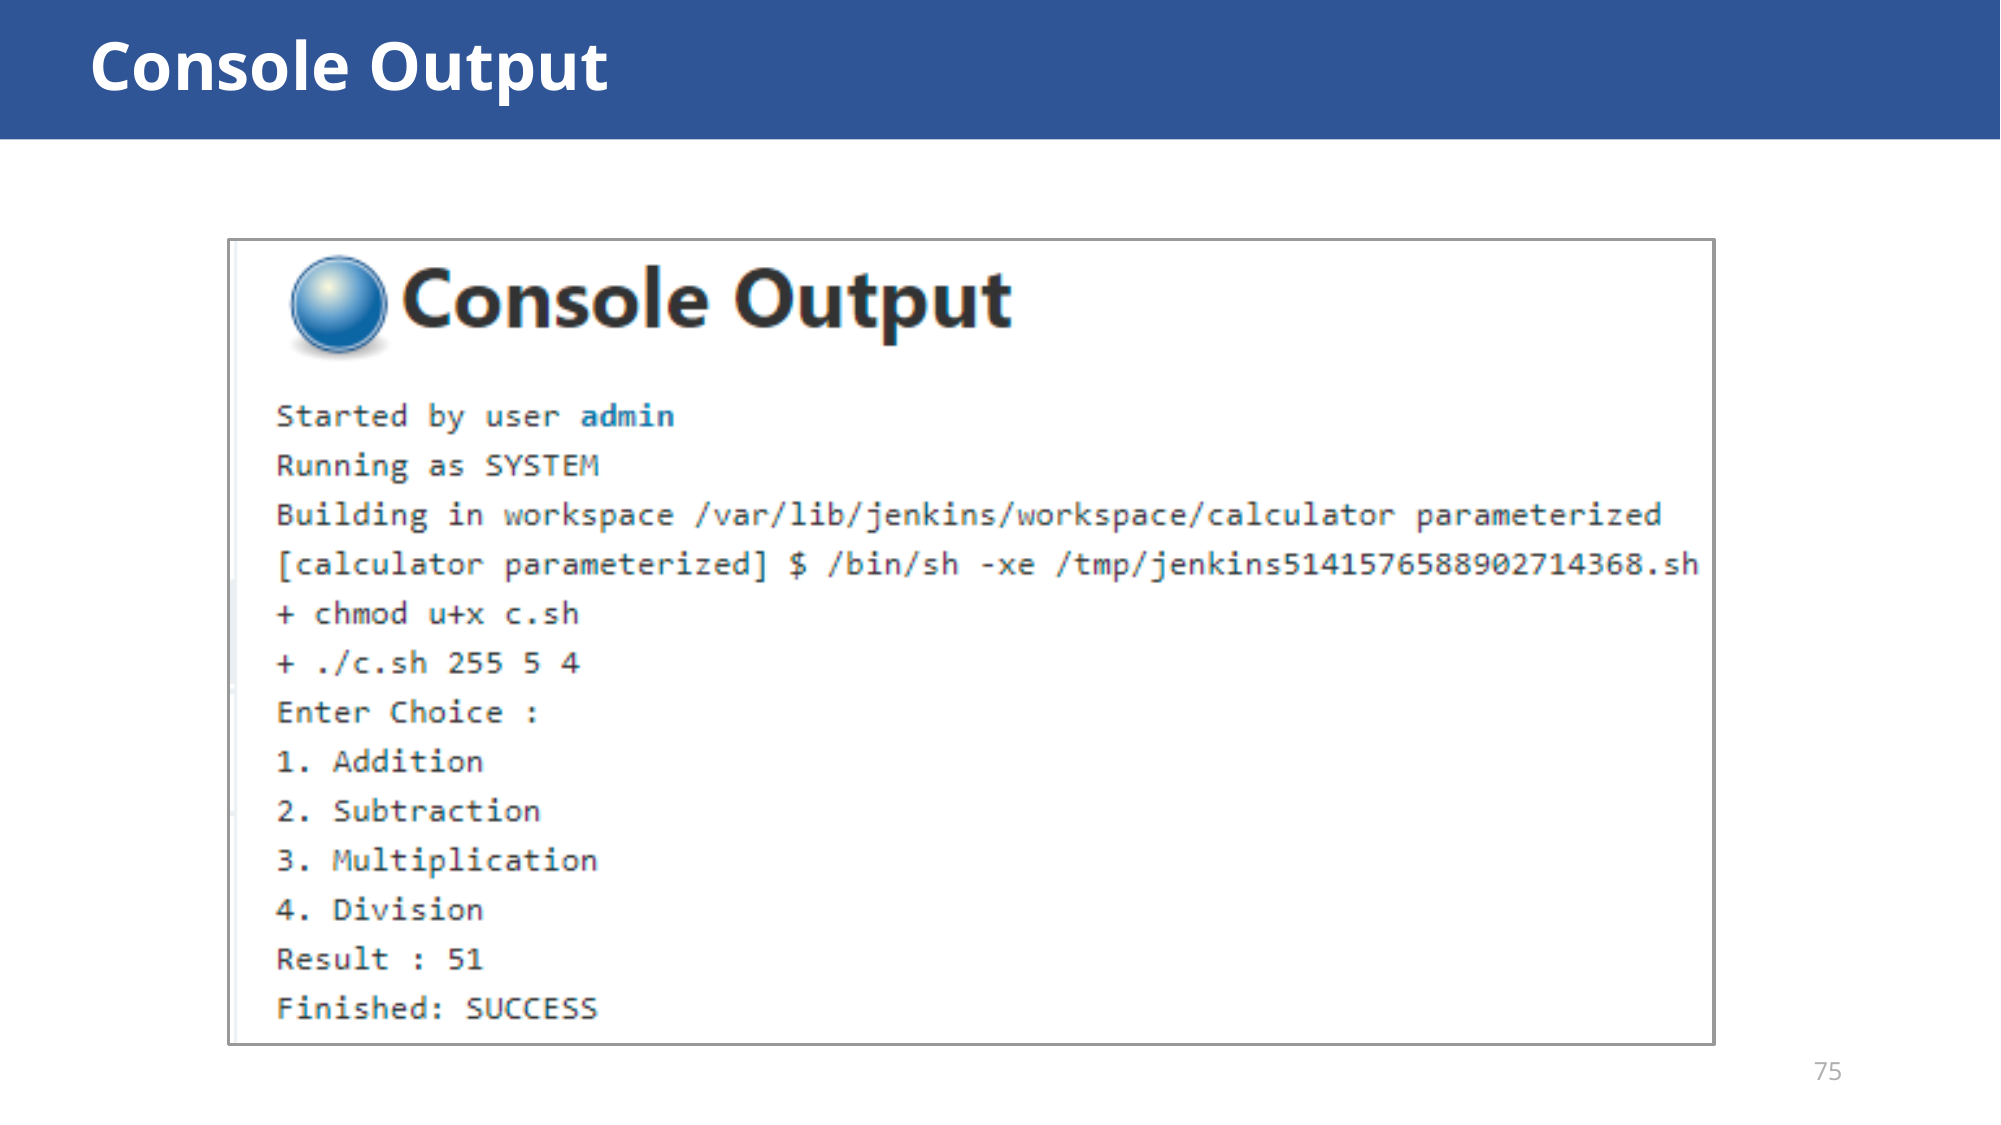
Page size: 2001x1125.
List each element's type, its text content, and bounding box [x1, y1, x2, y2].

picture [230, 240, 1713, 1043]
slide_number 75 [1412, 1042, 1863, 1103]
title Console Output [69, 26, 887, 111]
